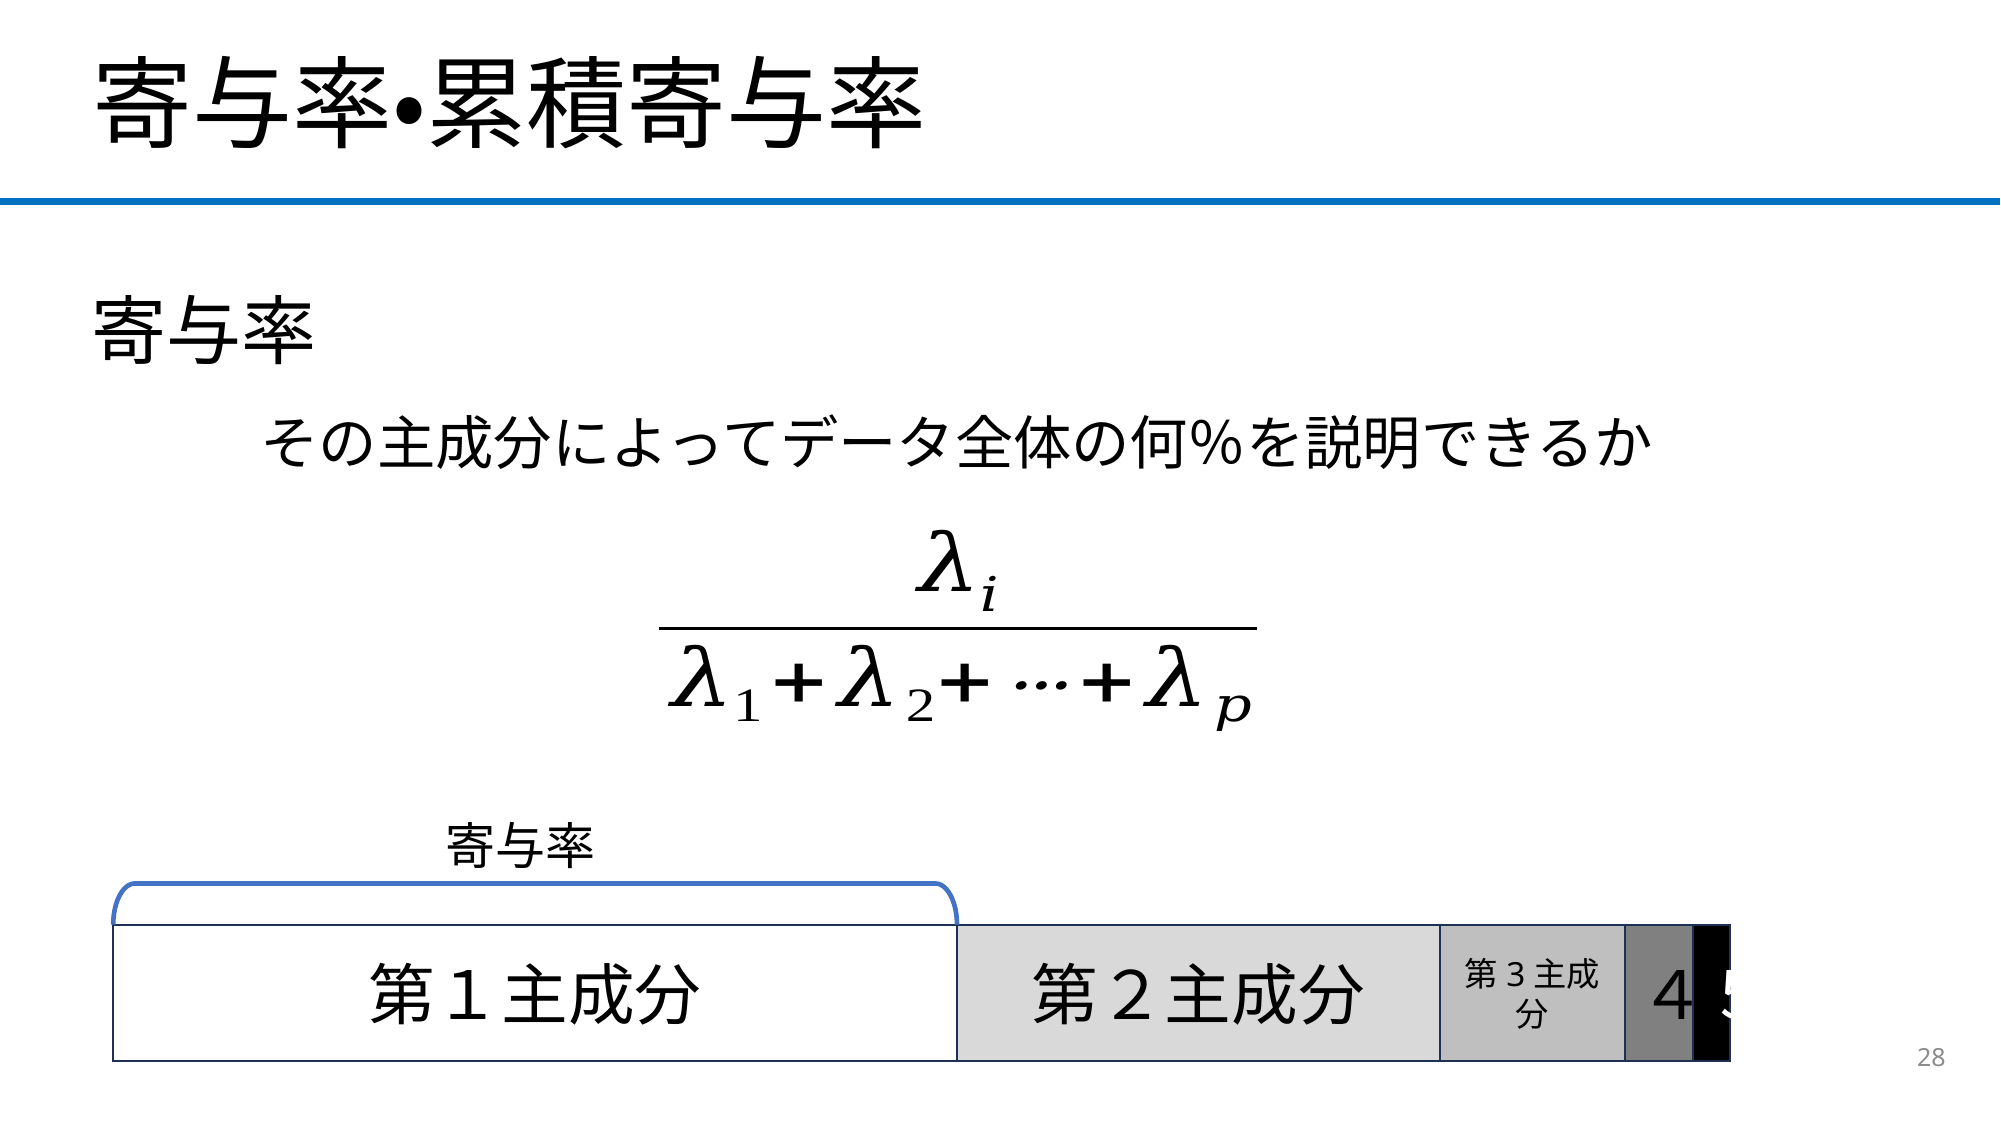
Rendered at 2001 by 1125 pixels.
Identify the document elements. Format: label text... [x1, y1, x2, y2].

slide_number 28 [1855, 1028, 1961, 1089]
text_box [113, 924, 1731, 1061]
text_box 寄与率 [430, 807, 611, 883]
text_box [112, 882, 958, 925]
text_box 寄与率 [77, 276, 332, 382]
text_box 寄与率・累積寄与率 [77, 32, 942, 168]
text_box その主成分によってデータ全体の何％を説明できるか [246, 398, 1668, 484]
